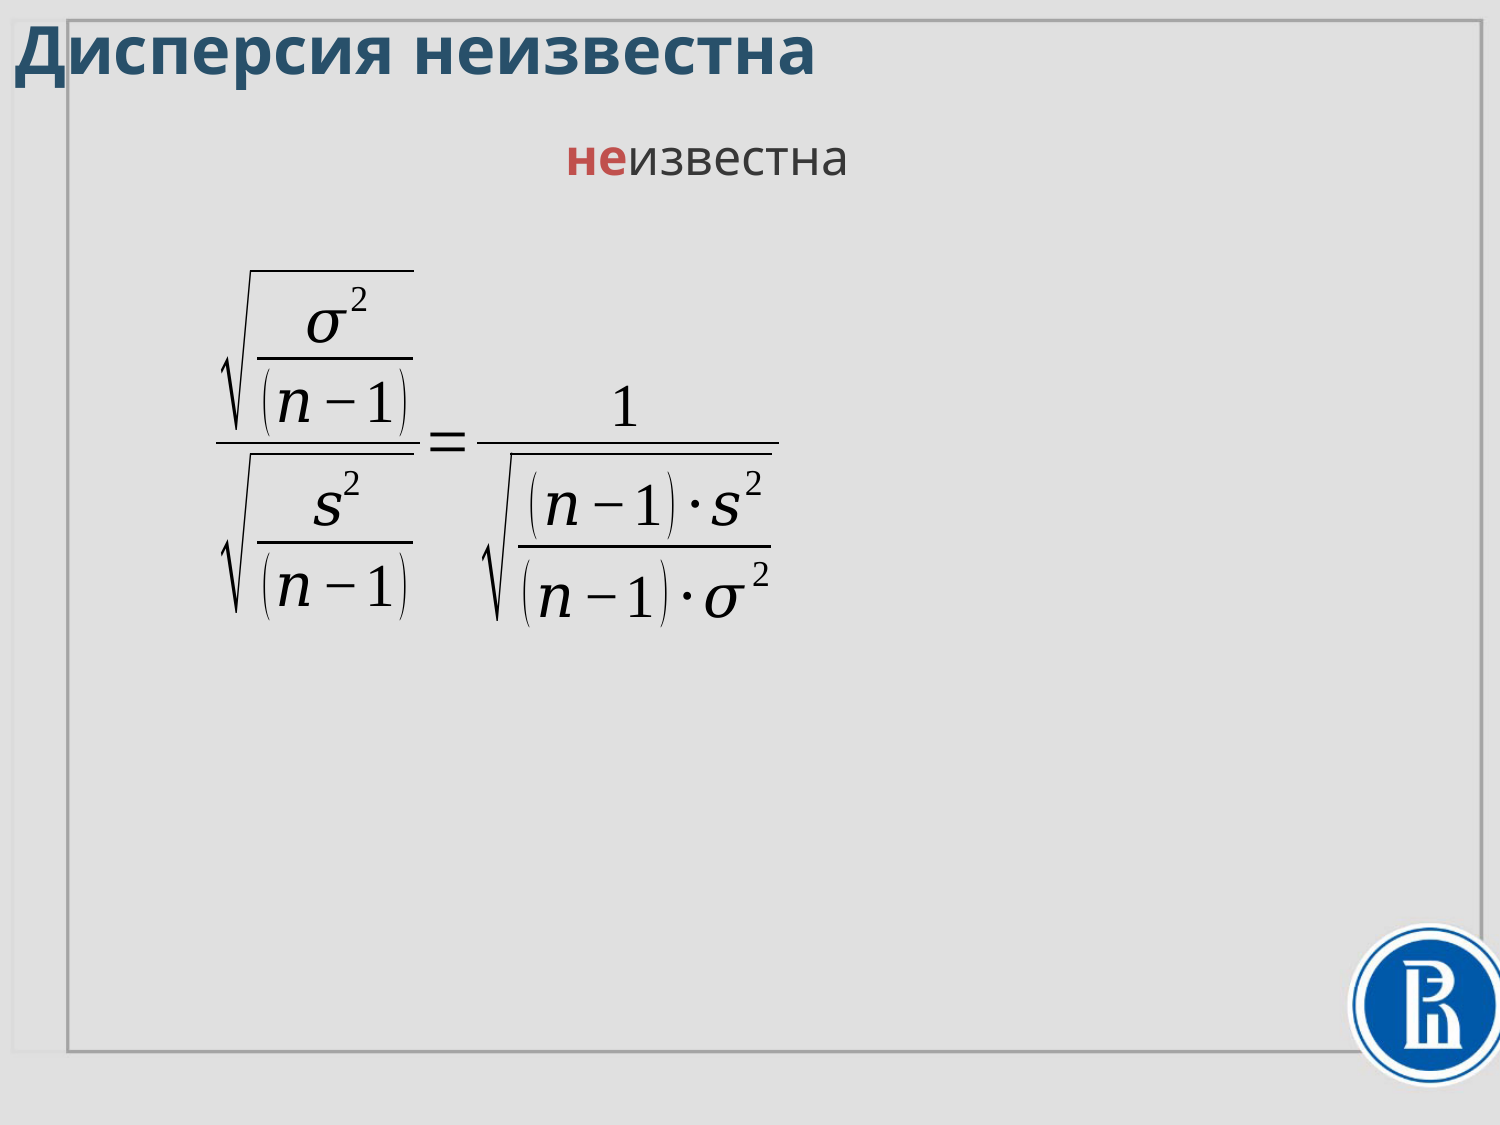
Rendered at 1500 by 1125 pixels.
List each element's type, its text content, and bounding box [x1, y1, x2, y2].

title Дисперсия неизвестна [0, 0, 1500, 102]
picture [0, 102, 1500, 1125]
